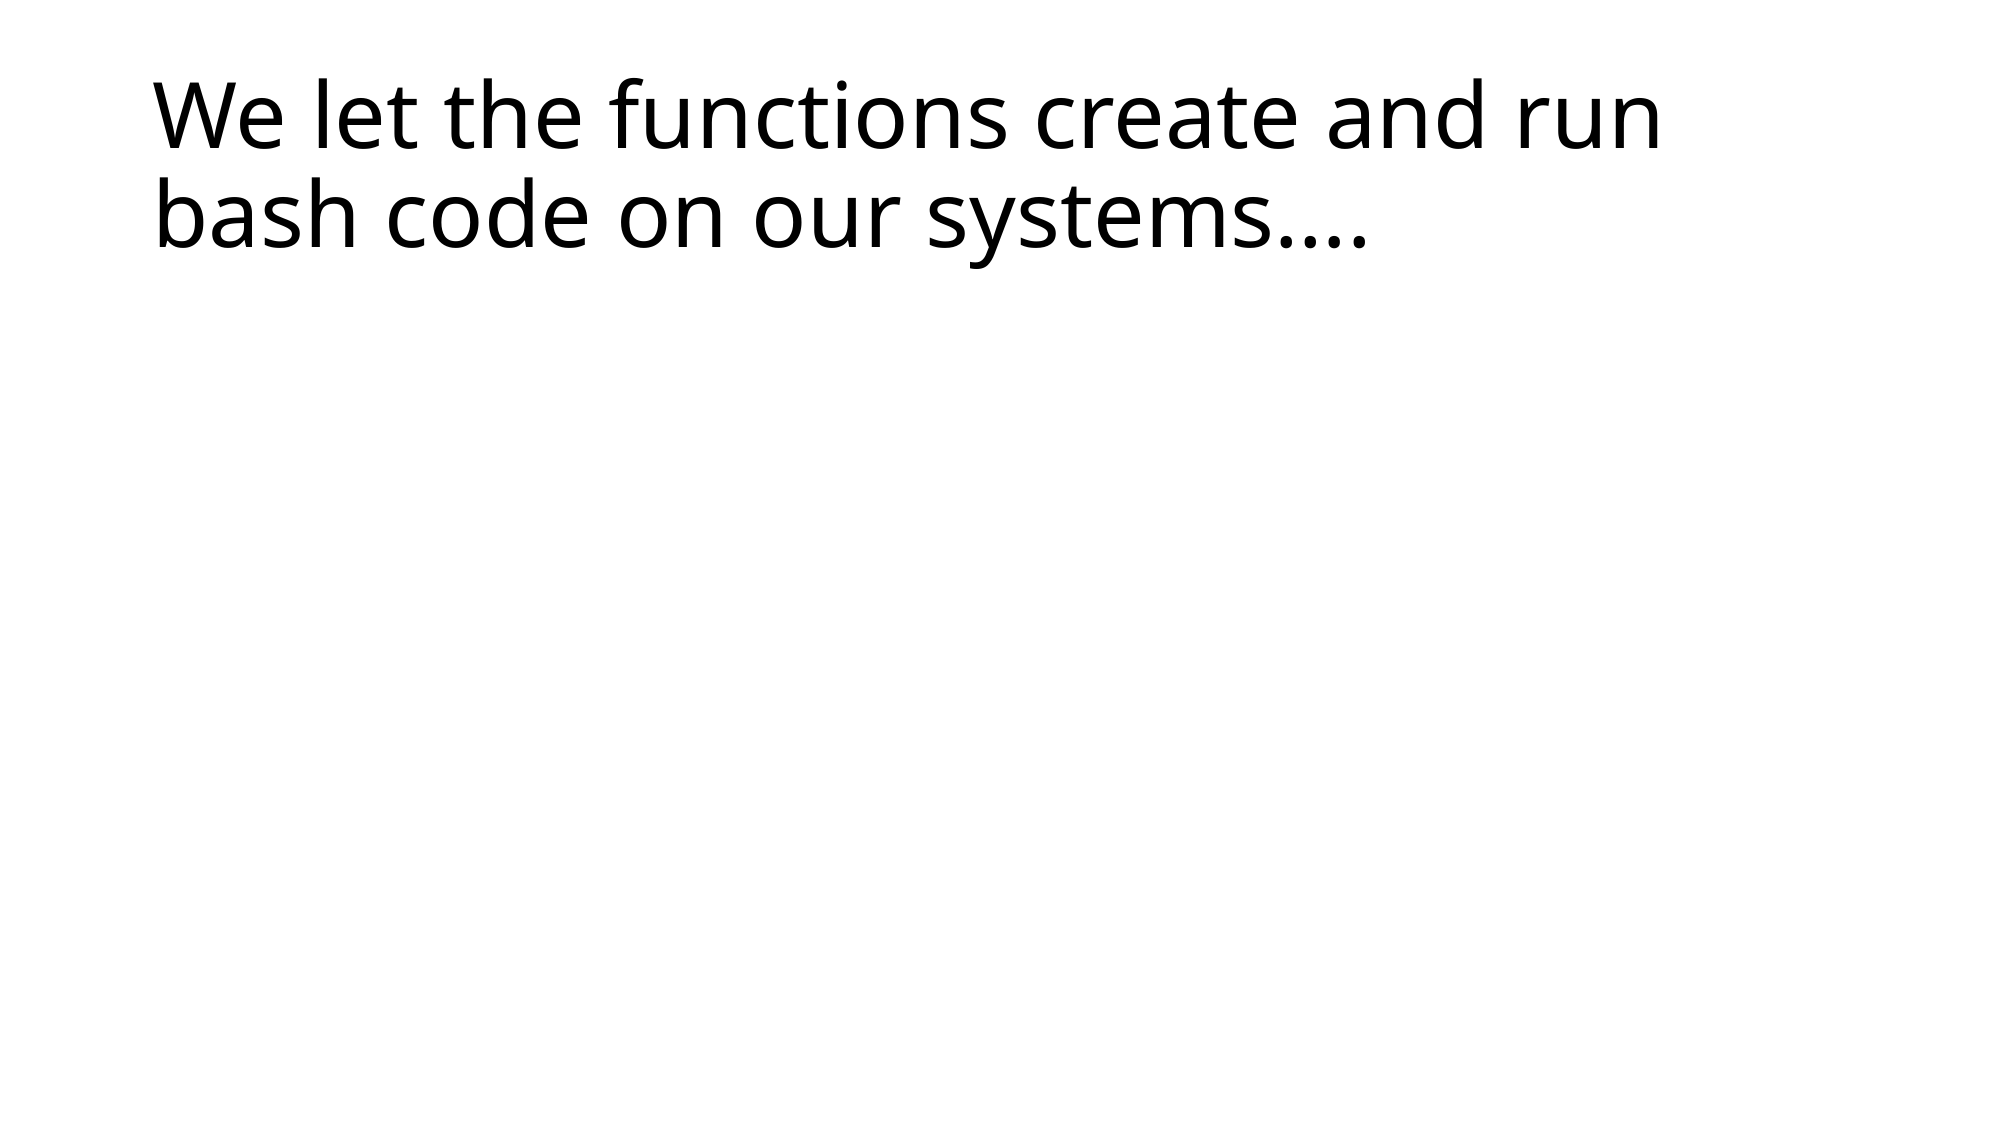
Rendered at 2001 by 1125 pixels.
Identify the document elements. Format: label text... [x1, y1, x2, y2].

title We let the functions create and run bash code on our systems…. [137, 59, 1863, 278]
